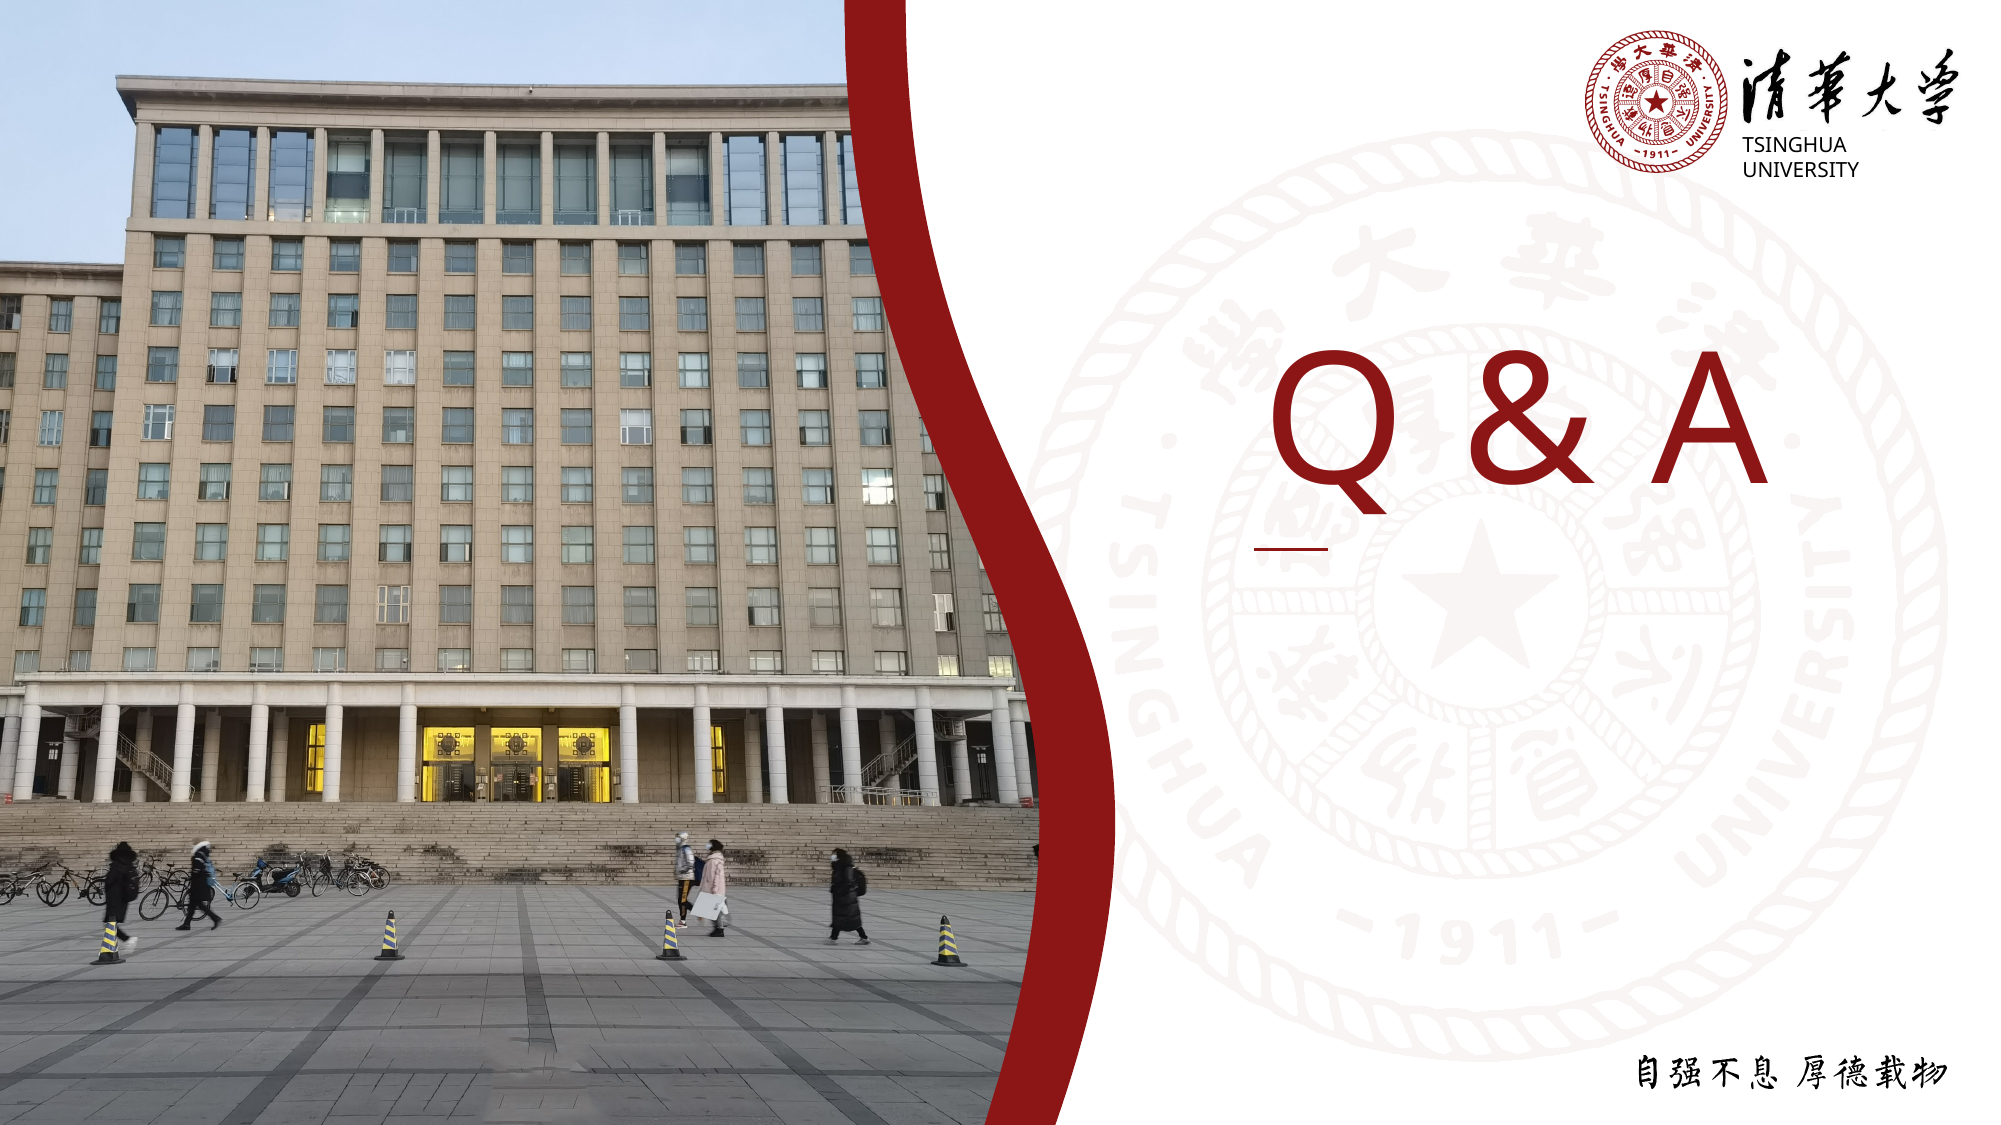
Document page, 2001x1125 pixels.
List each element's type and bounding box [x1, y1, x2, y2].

picture [1130, 127, 1961, 1104]
text_box [1585, 30, 1968, 173]
text_box [1241, 292, 1791, 550]
text_box [0, 0, 1130, 1125]
